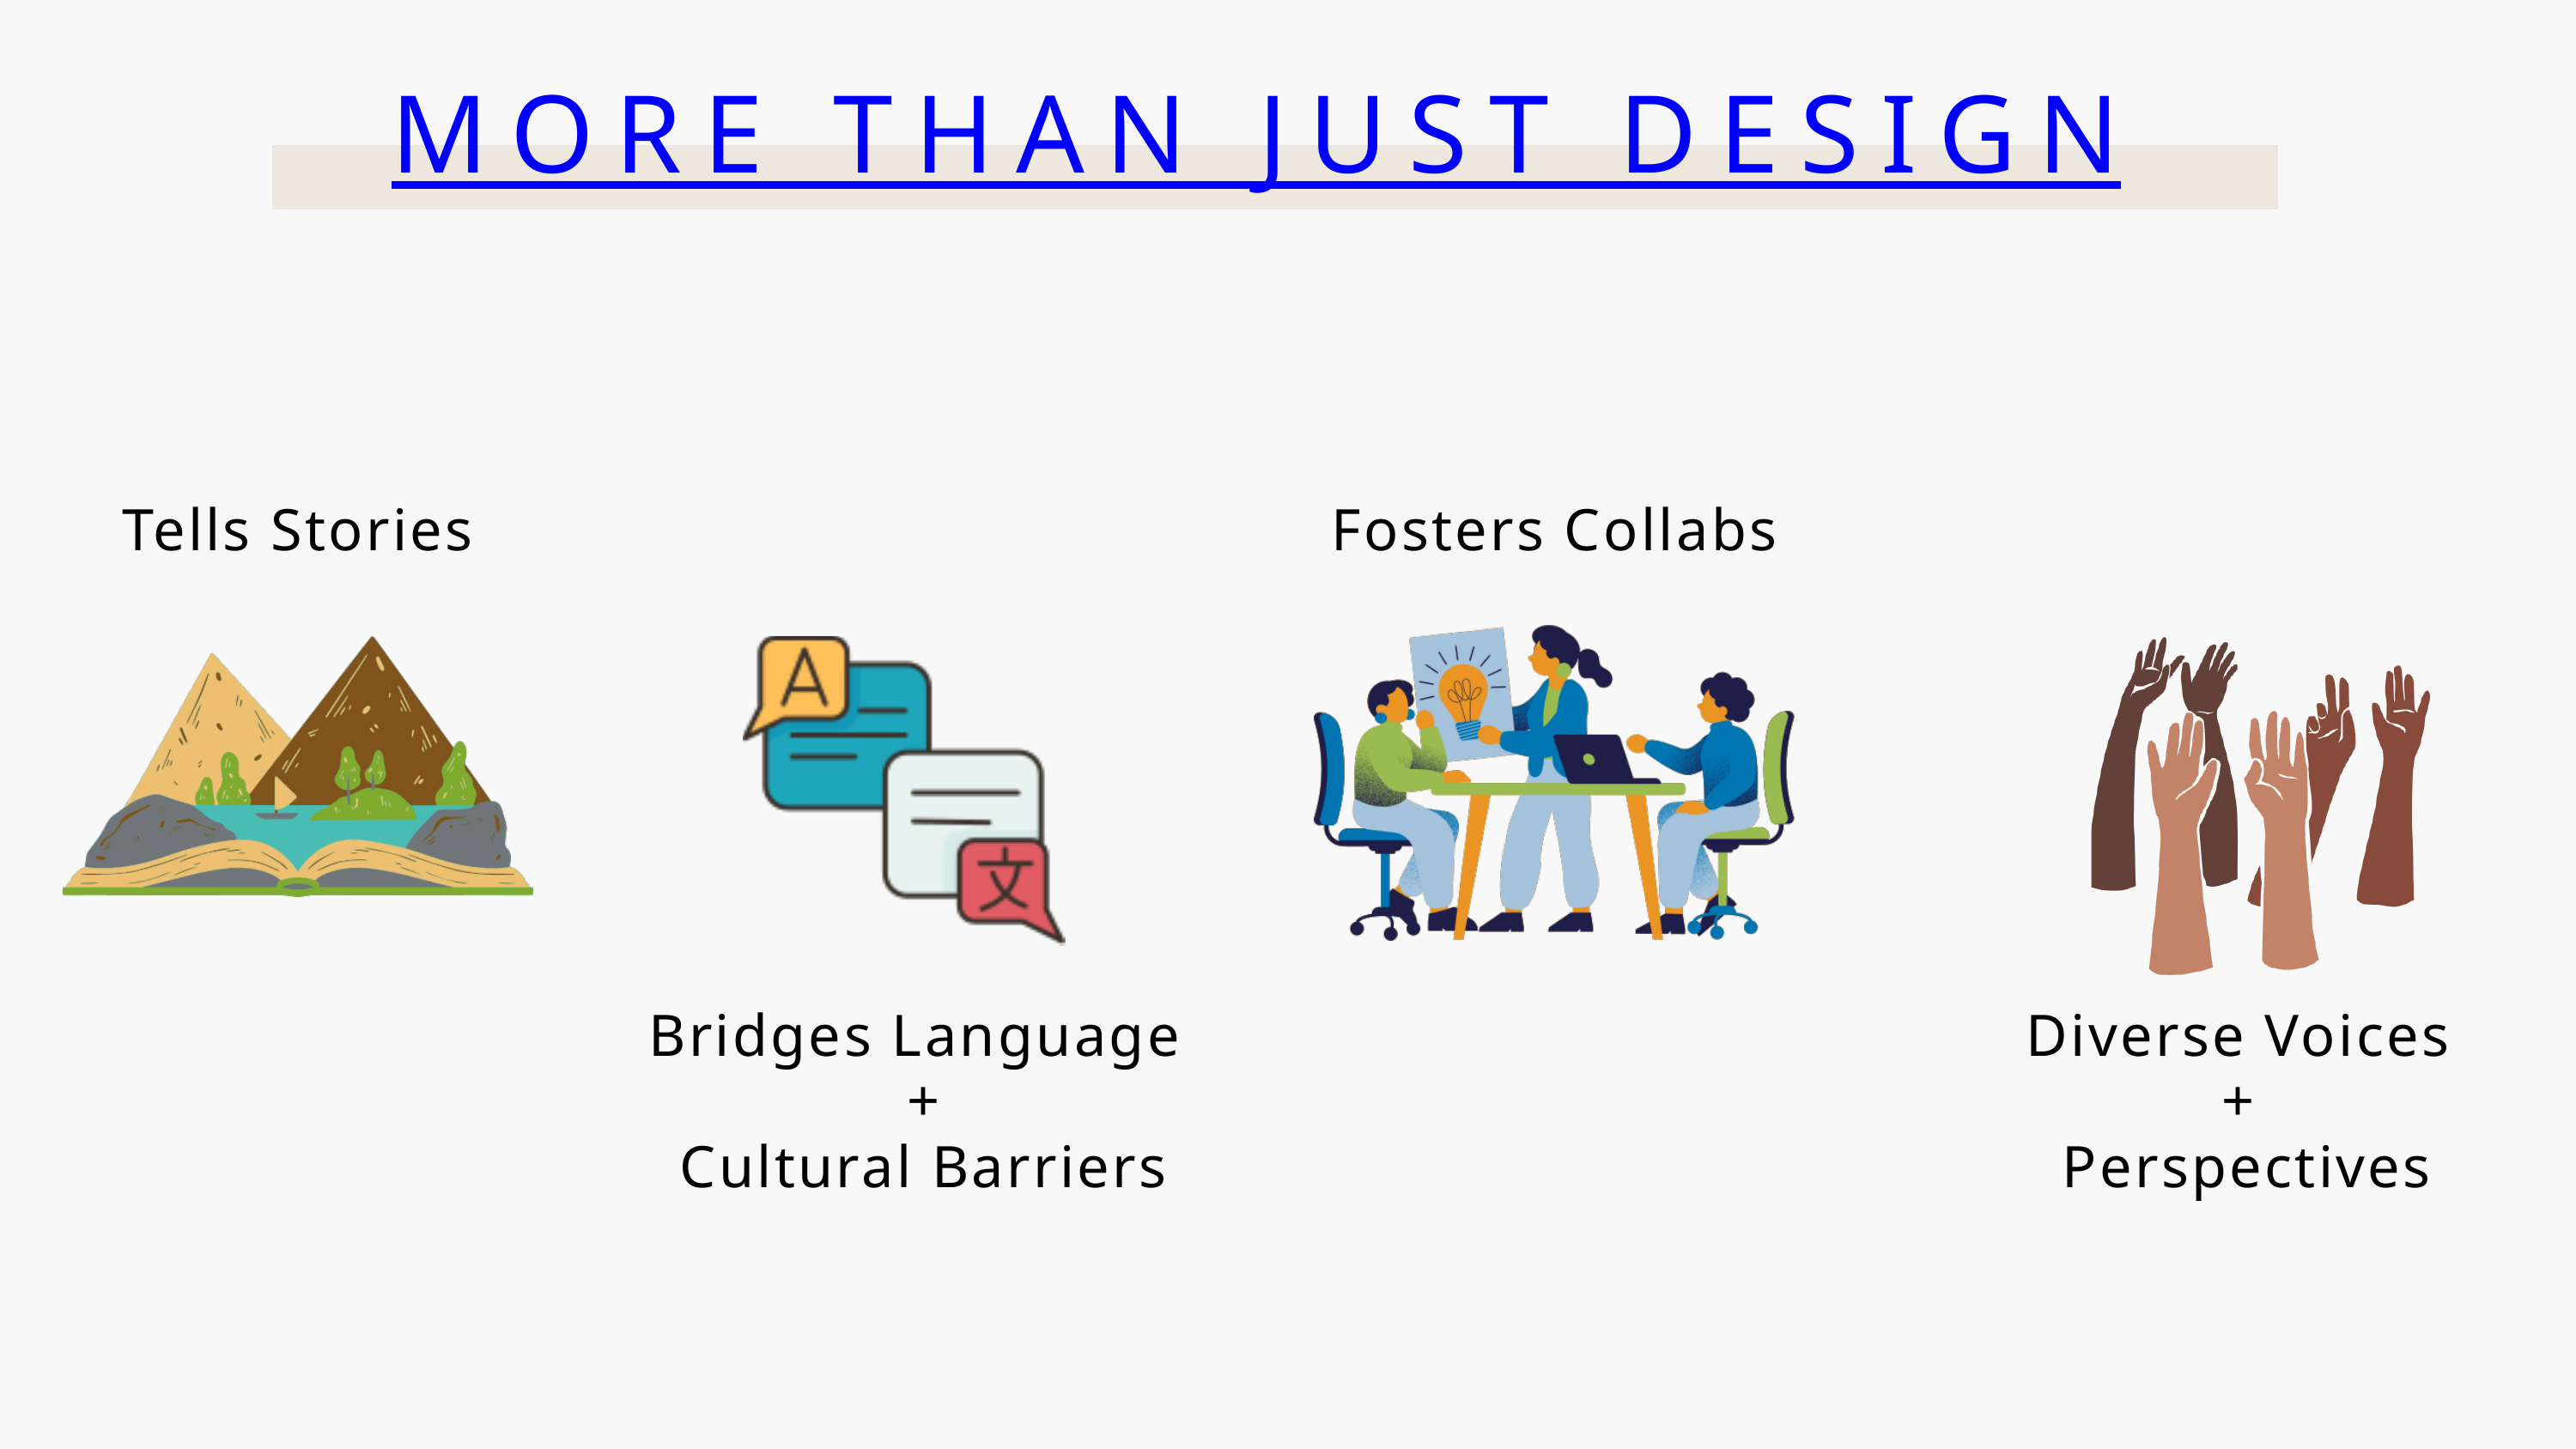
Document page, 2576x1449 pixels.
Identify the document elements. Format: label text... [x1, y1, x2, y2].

text_box [1313, 623, 1795, 941]
text_box Fosters Collabs [1266, 496, 1843, 563]
text_box MORE THAN JUST DESIGN [391, 61, 2305, 212]
text_box Bridges Language + Cultural Barriers [635, 1001, 1212, 1199]
text_box [2091, 636, 2431, 981]
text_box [271, 144, 2279, 209]
text_box [62, 636, 534, 897]
text_box [743, 636, 1066, 946]
text_box Tells Stories [99, 496, 497, 563]
text_box Diverse Voices + Perspectives [1980, 1001, 2514, 1199]
